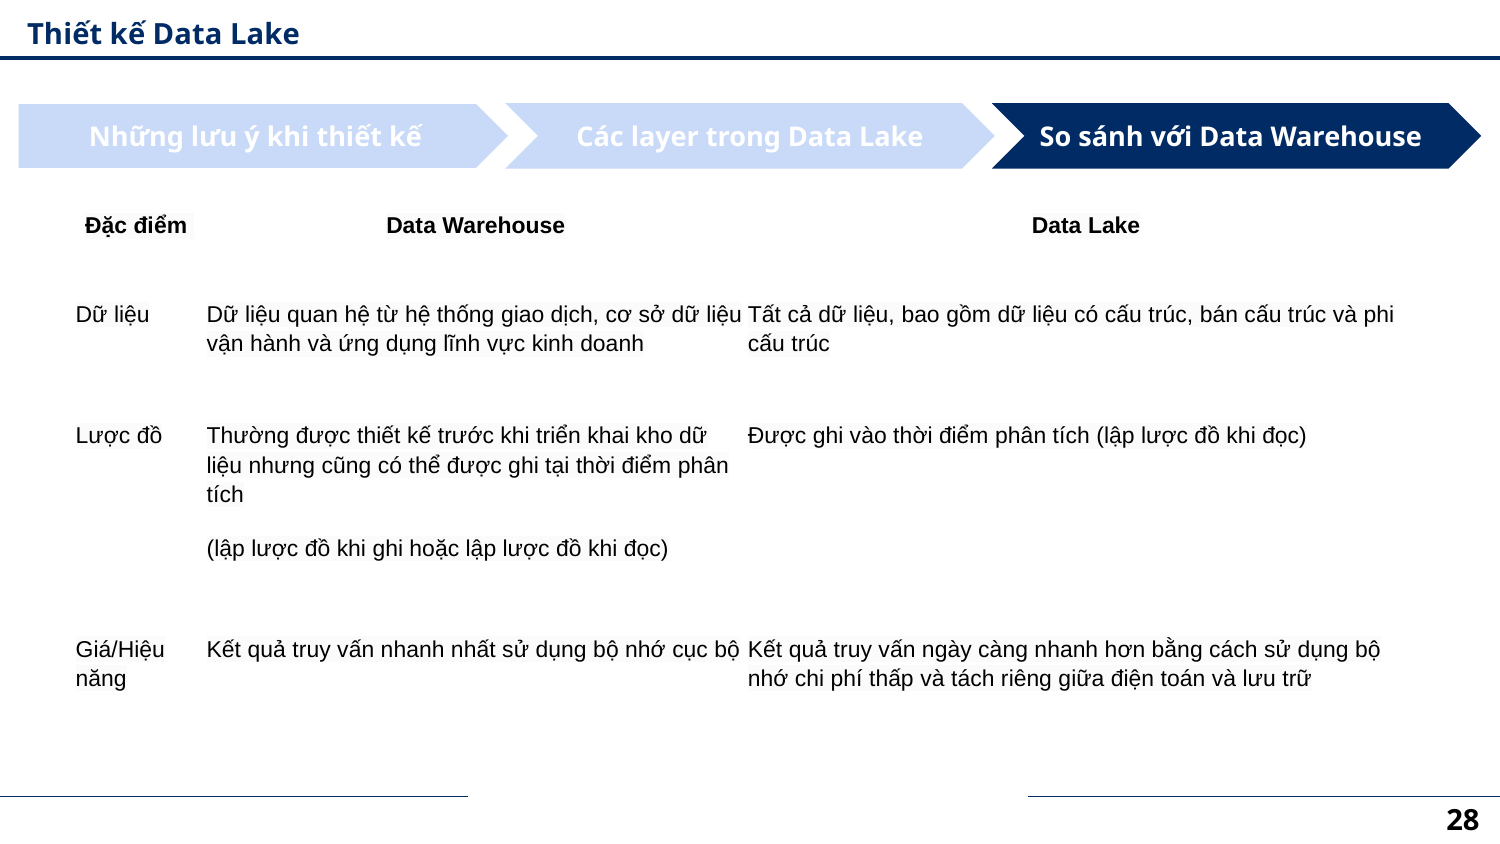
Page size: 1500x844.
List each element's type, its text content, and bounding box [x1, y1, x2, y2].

table_header Data Lake [746, 208, 1426, 297]
text_box Những lưu ý khi thiết kế [18, 104, 509, 168]
text_box Thiết kế Data Lake [12, 0, 1232, 57]
text_box So sánh với Data Warehouse [991, 103, 1482, 169]
table_cell Dữ liệu quan hệ từ hệ thống giao dịch, cơ sở dữ liệu vận hành và ứng dụng lĩnh vực kinh doanh [205, 297, 746, 418]
table_cell Lược đồ [74, 418, 205, 631]
table_header Data Warehouse [205, 208, 746, 297]
text_box Các layer trong Data Lake [505, 103, 995, 169]
table_cell Kết quả truy vấn nhanh nhất sử dụng bộ nhớ cục bộ [205, 631, 746, 752]
table_cell Được ghi vào thời điểm phân tích (lập lược đồ khi đọc) [746, 418, 1426, 631]
table_cell Giá/Hiệu năng [74, 631, 205, 752]
table_cell Kết quả truy vấn ngày càng nhanh hơn bằng cách sử dụng bộ nhớ chi phí thấp và tách riêng giữa điện toán và lưu trữ [746, 631, 1426, 752]
text_box 28 [1431, 802, 1500, 844]
table_cell Thường được thiết kế trước khi triển khai kho dữ liệu nhưng cũng có thể được ghi tại thời điểm phân tích (lập lược đồ khi ghi hoặc lập lược đồ khi đọc) [205, 418, 746, 631]
table_cell Dữ liệu [74, 297, 205, 418]
table_header Đặc điểm [74, 208, 205, 297]
table_cell Tất cả dữ liệu, bao gồm dữ liệu có cấu trúc, bán cấu trúc và phi cấu trúc [746, 297, 1426, 418]
